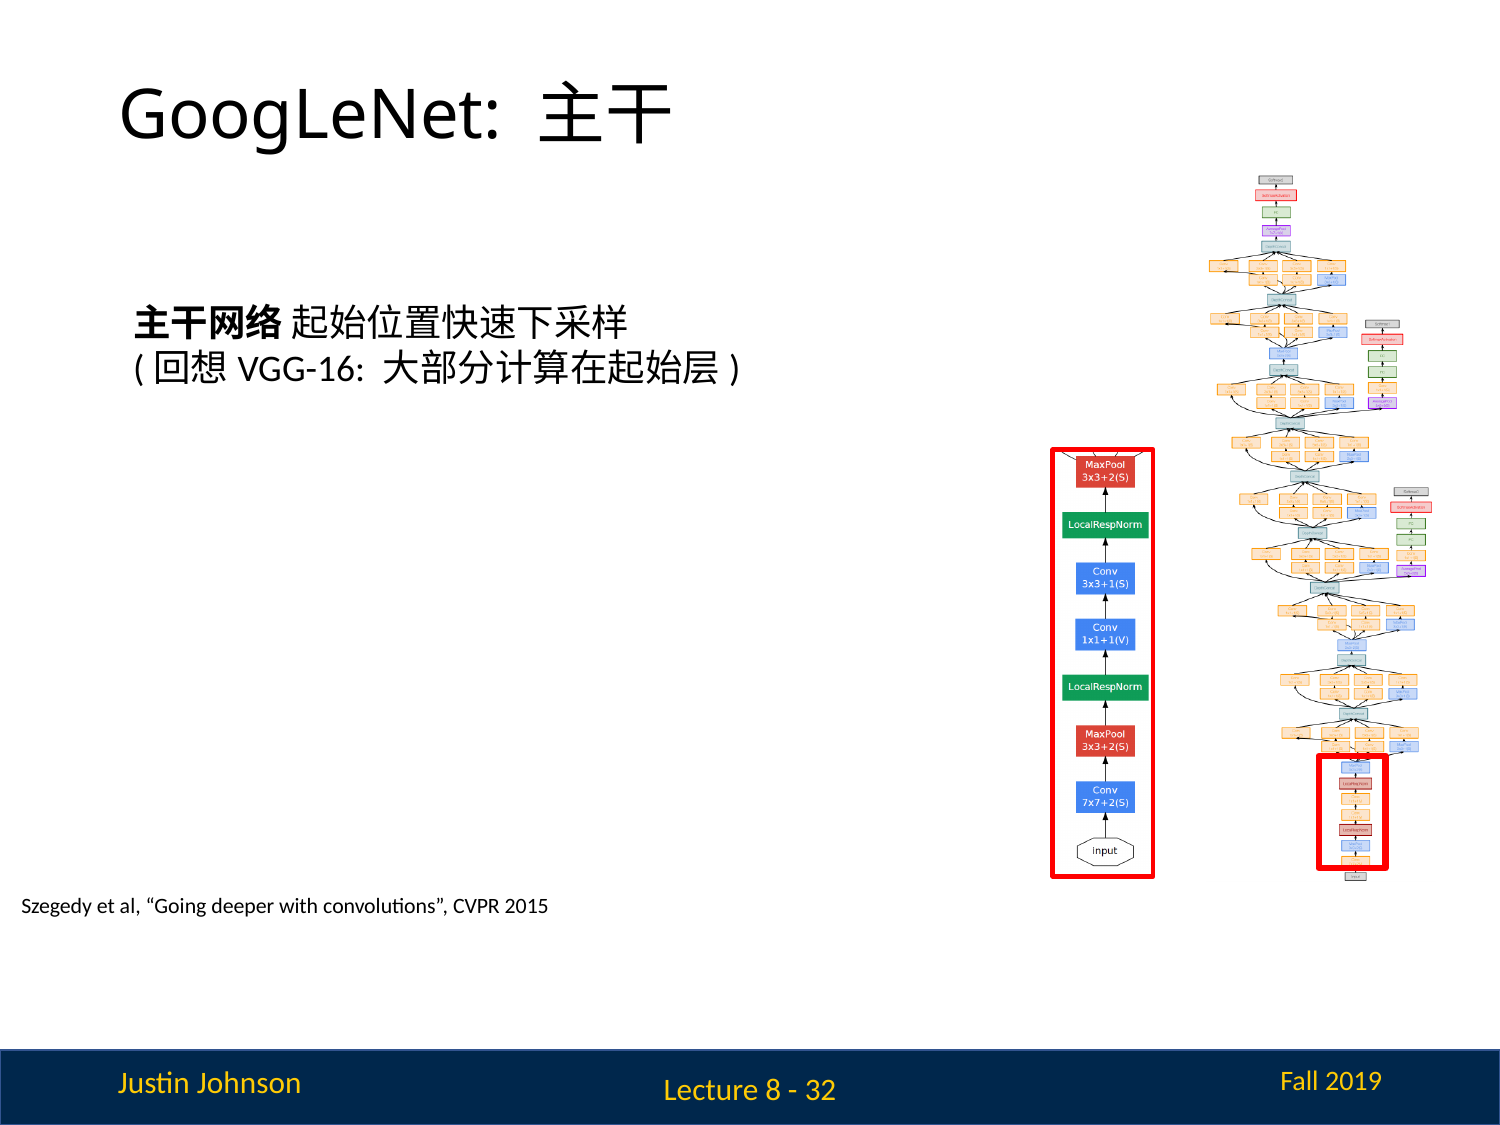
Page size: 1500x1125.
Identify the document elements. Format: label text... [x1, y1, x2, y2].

text_box 主干网络 起始位置快速下采样 (回想VGG-16: 大部分计算在起始层) [118, 291, 1108, 396]
slide_number Lecture 8 - 32 [547, 1057, 953, 1118]
picture [1055, 452, 1151, 874]
title GoogLeNet: 主干 [103, 59, 1397, 173]
text_box Szegedy et al, “Going deeper with convolutions”, CVPR 2015 [6, 883, 565, 925]
picture [1206, 168, 1436, 882]
